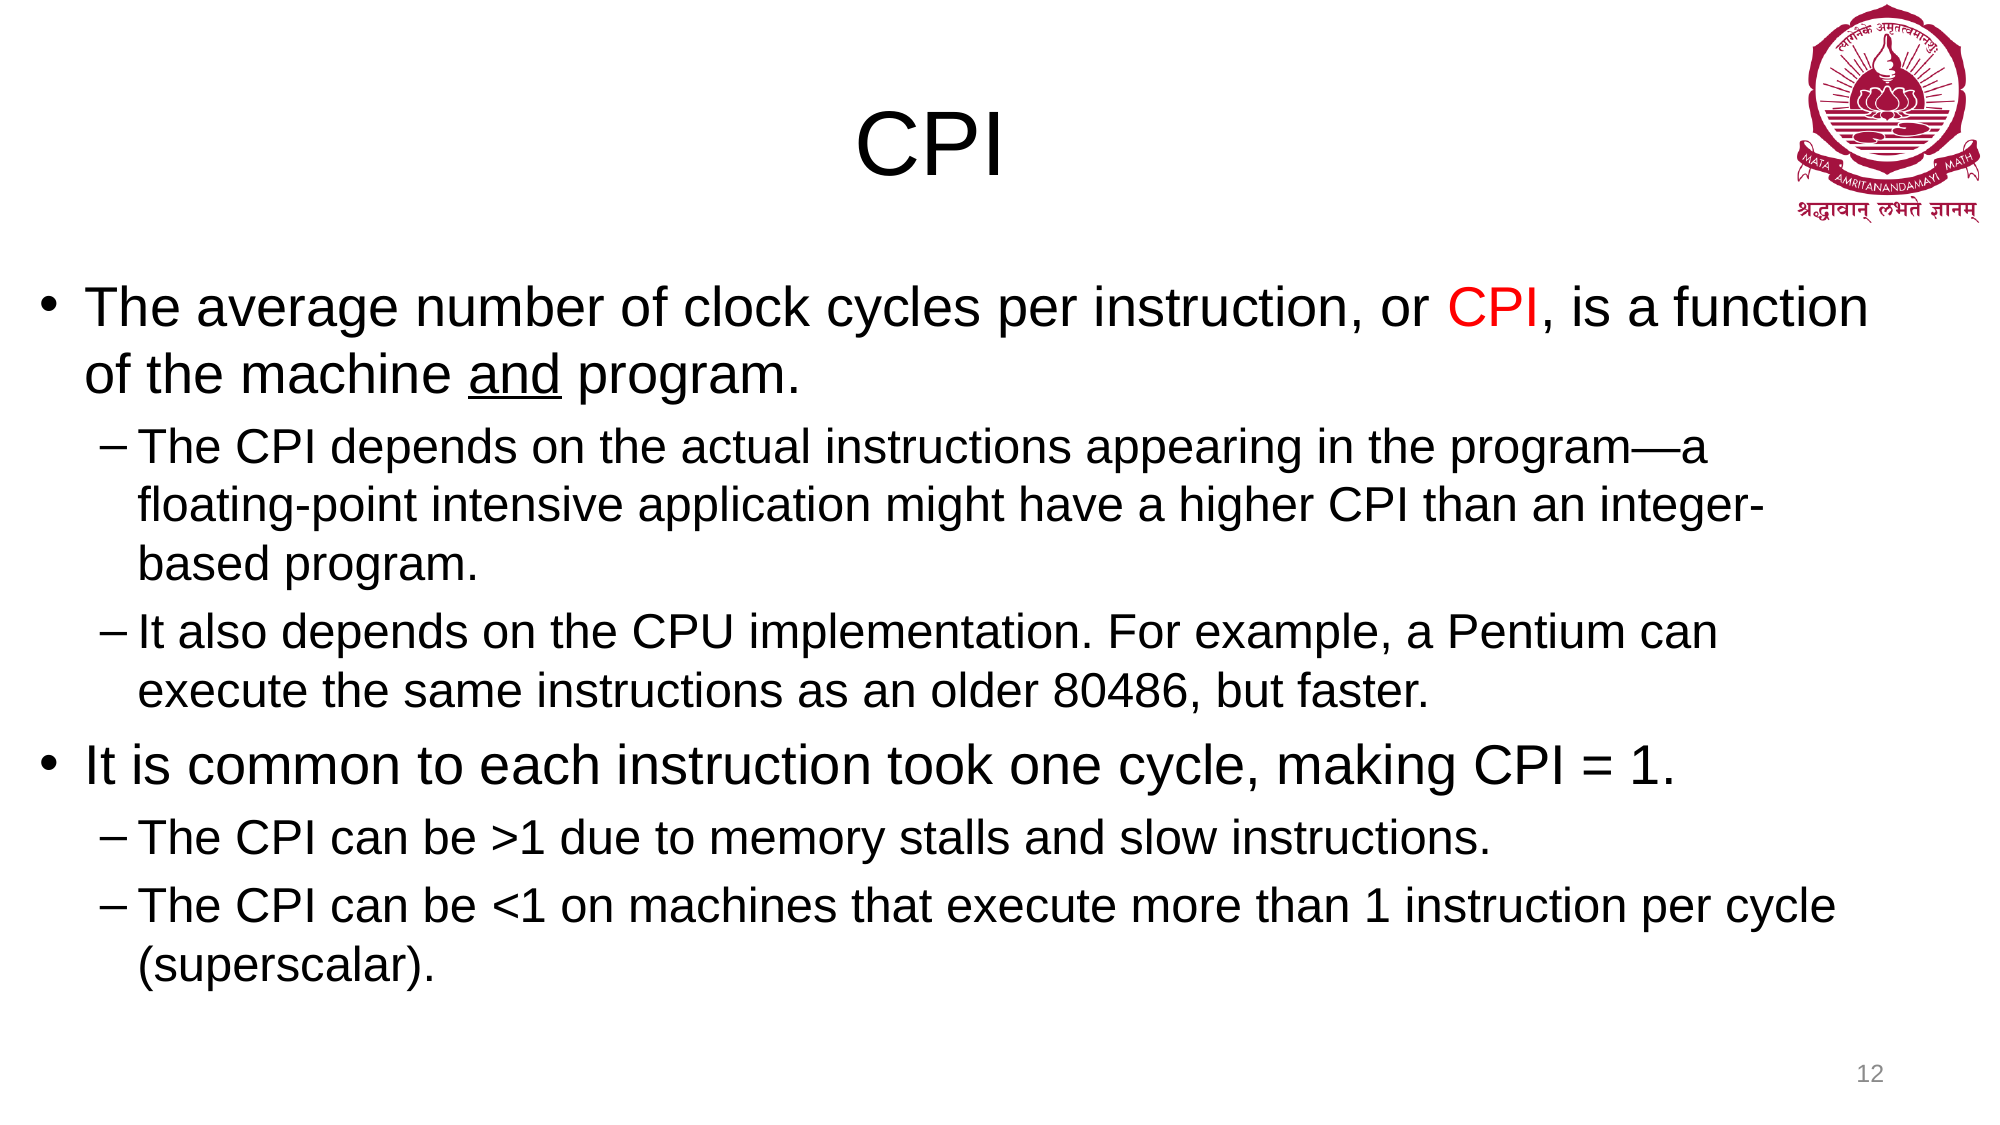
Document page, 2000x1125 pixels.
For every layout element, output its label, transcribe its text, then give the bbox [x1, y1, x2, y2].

slide_number 12 [1432, 1042, 1900, 1103]
list The average number of clock cycles per instruction, or CPI, is a function of the machine and program. The CPI depends on the actual instructions appearing in the program—a floating-point intensive application might have a higher CPI than an integer-based program. It also depends on the CPU implementation. For example, a Pentium can execute the same instructions as an older 80486, but faster. It is common to each instruction took one cycle, making CPI = 1. The CPI can be >1 due to memory stalls and slow instructions. The CPI can be <1 on machines that execute more than 1 instruction per cycle (superscalar). [24, 262, 1900, 1005]
picture [1776, 1, 2000, 225]
title CPI [99, 45, 1763, 233]
